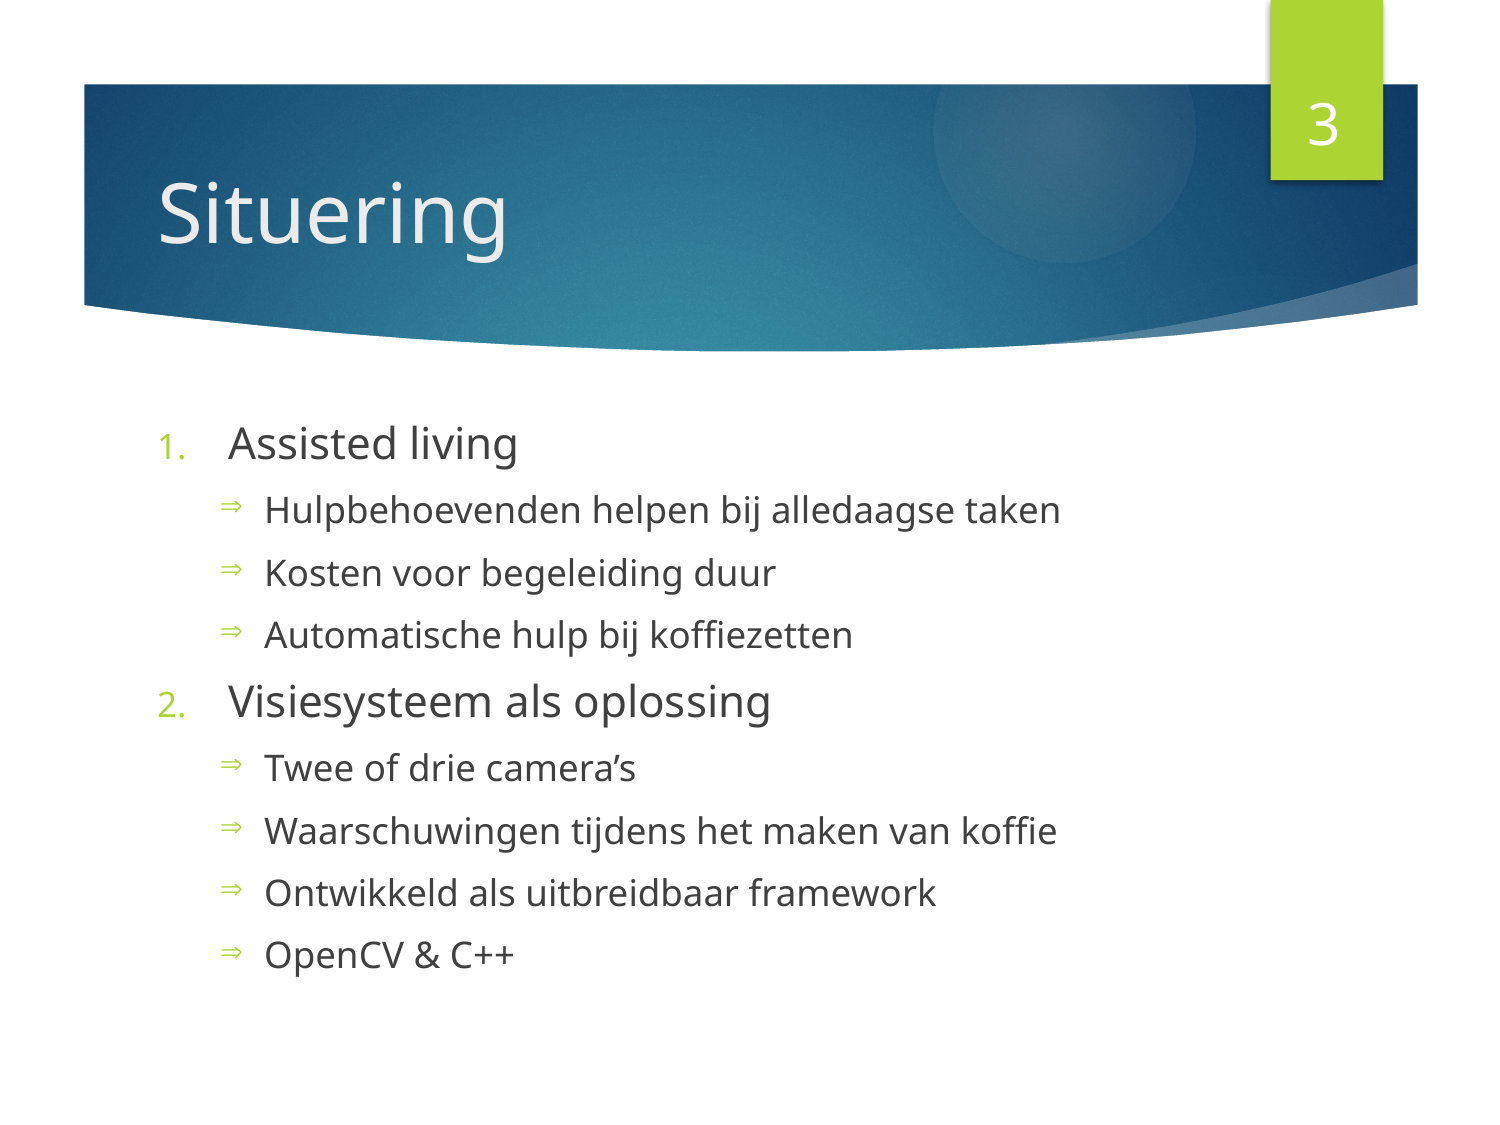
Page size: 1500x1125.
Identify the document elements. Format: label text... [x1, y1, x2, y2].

slide_number 3 [1259, 48, 1390, 175]
list Assisted living Hulpbehoevenden helpen bij alledaagse taken Kosten voor begeleiding duur Automatische hulp bij koffiezetten Visiesysteem als oplossing Twee of drie camera’s Waarschuwingen tijdens het maken van koffie Ontwikkeld als uitbreidbaar framework OpenCV & C++ [142, 408, 1417, 988]
title Situering [142, 152, 1183, 269]
